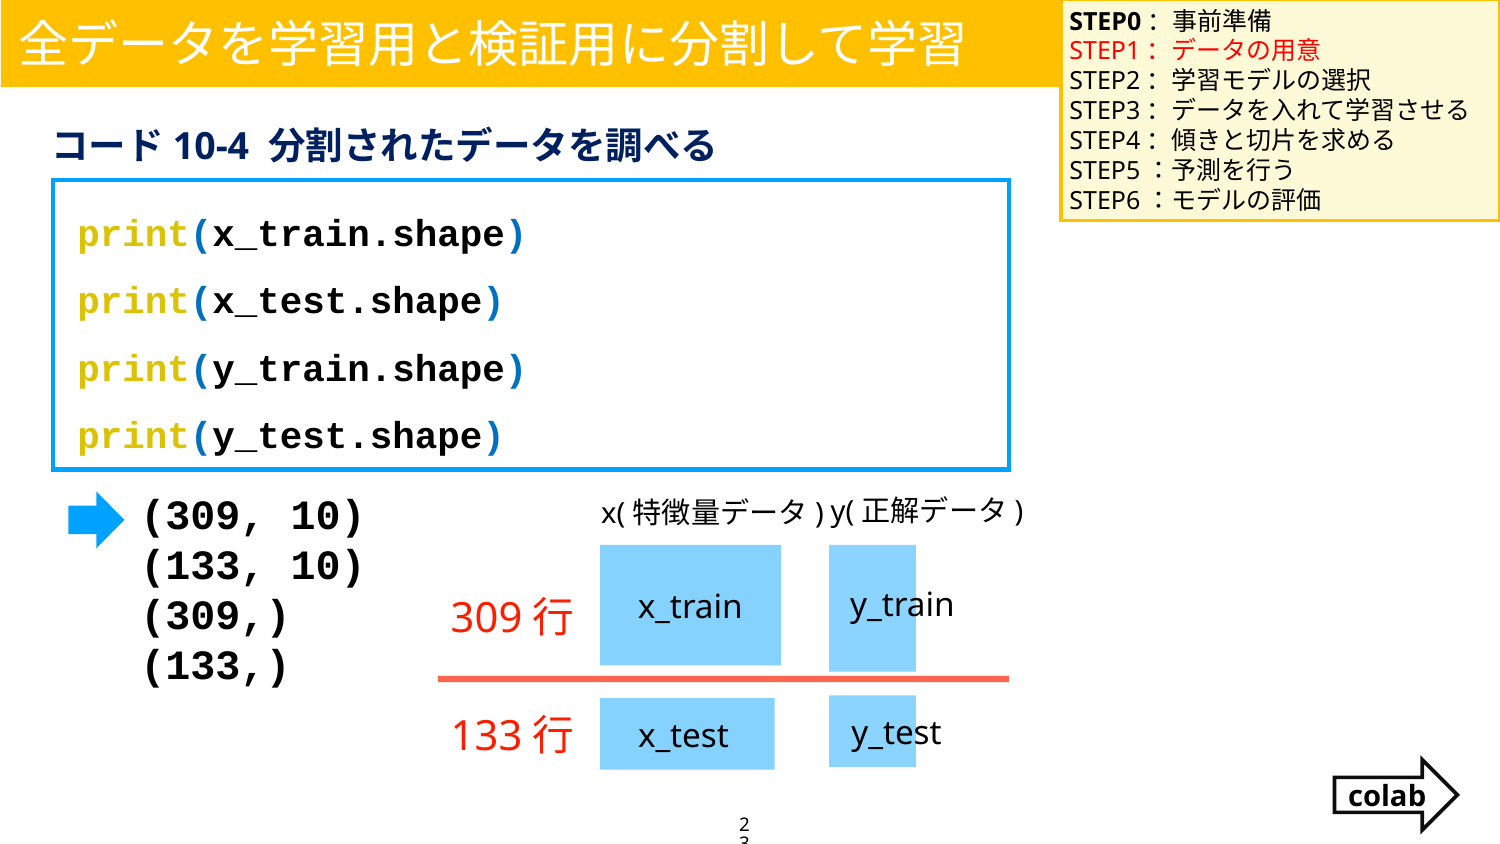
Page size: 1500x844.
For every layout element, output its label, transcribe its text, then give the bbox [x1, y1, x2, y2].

text_box x_train [634, 582, 747, 629]
slide_number 23 [730, 804, 769, 844]
text_box [829, 544, 916, 672]
text_box 309行 [442, 582, 583, 650]
text_box y_test [848, 708, 946, 755]
text_box [600, 698, 775, 770]
text_box 133行 [442, 700, 583, 768]
text_box STEP0：事前準備 STEP1：データの用意 STEP2：学習モデルの選択 STEP3：データを入れて学習させる STEP4：傾きと切片を求める STEP5：予測を行う STEP6：モデルの評価 [1061, 0, 1500, 221]
text_box [600, 544, 782, 666]
text_box [68, 491, 125, 549]
text_box [0, 0, 1061, 87]
text_box colab [1334, 759, 1458, 830]
text_box (309, 10) (133, 10) (309,) (133,) [132, 479, 374, 697]
text_box コード10-4 分割されたデータを調べる [48, 119, 722, 171]
text_box x(特徴量データ) [598, 491, 827, 533]
text_box [829, 695, 916, 767]
text_box x_test [634, 710, 733, 758]
text_box y_train [846, 579, 958, 626]
text_box 全データを学習用と検証用に分割して学習 [15, 9, 1061, 76]
text_box y(正解データ) [827, 489, 1027, 531]
text_box print(x_train.shape) print(x_test.shape) print(y_train.shape) print(y_test.shape) [53, 179, 1009, 470]
text_box [437, 675, 1009, 683]
